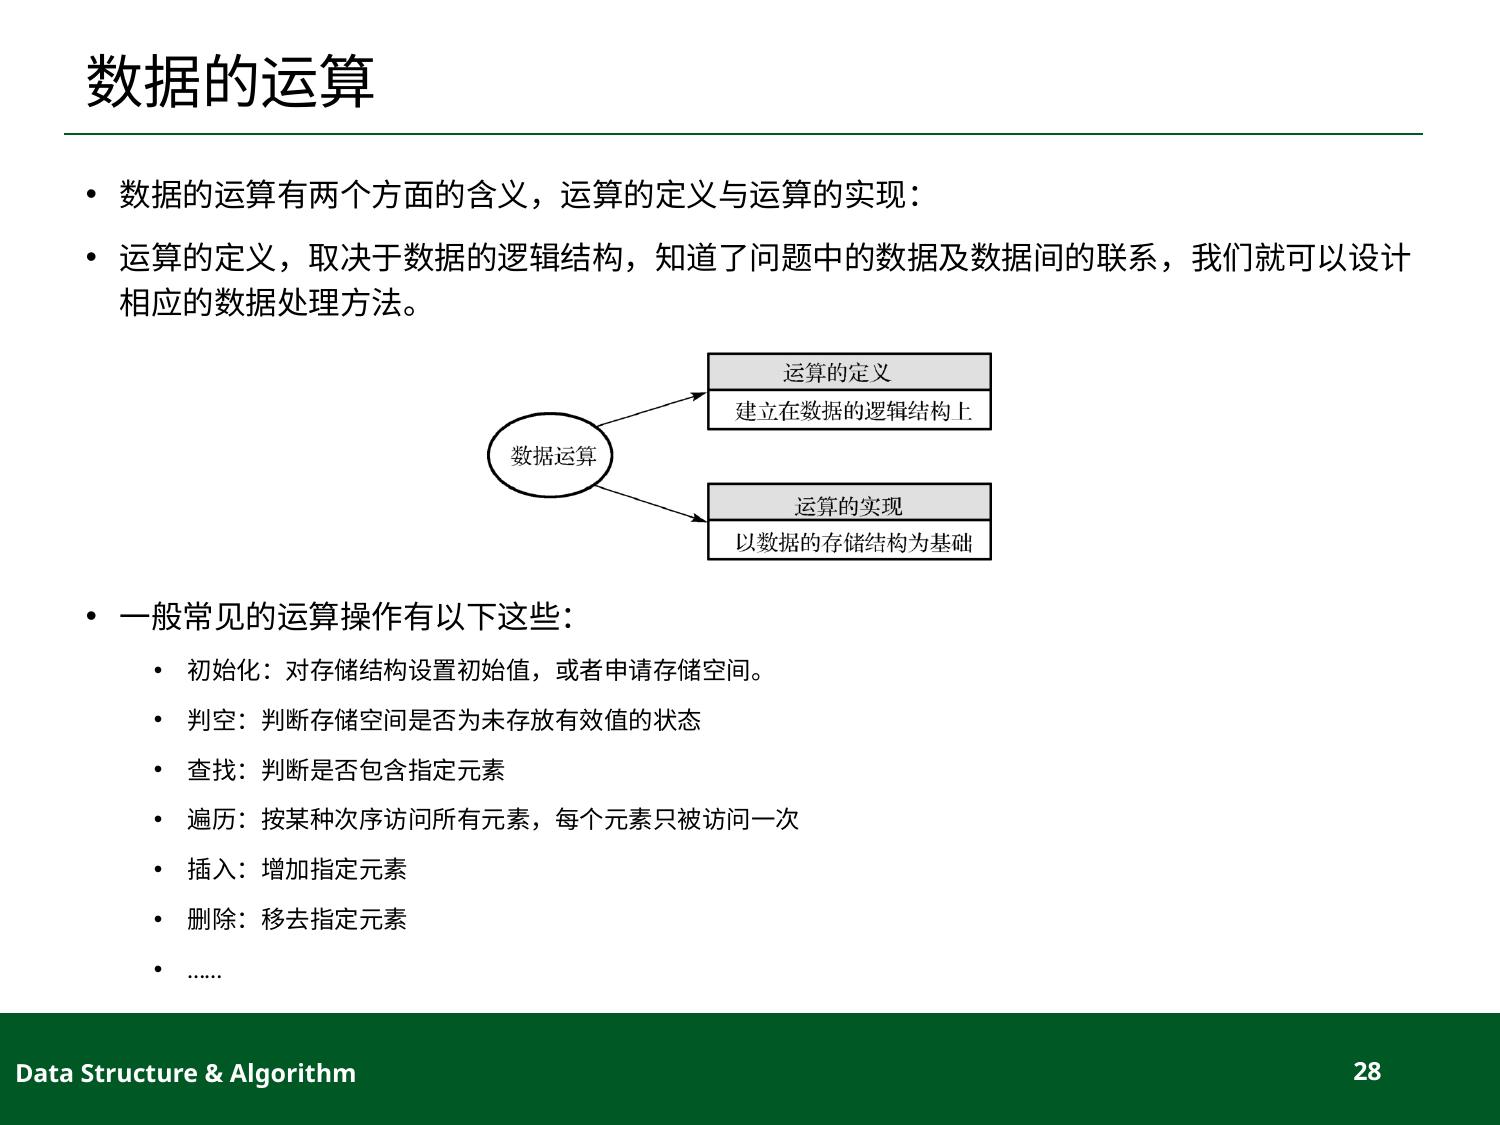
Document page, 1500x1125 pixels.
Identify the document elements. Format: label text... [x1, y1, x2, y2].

title 数据的运算 [70, 34, 1430, 135]
picture [484, 350, 994, 563]
slide_number 28 [1059, 1042, 1397, 1103]
list 数据的运算有两个方面的含义，运算的定义与运算的实现： 运算的定义，取决于数据的逻辑结构，知道了问题中的数据及数据间的联系，我们就可以设计相应的数据处理方法。 一般常见的运算操作有以下这些： 初始化：对存储结构设置初始值，或者申请存储空间。 判空：判断存储空间是否为未存放有效值的状态 查找：判断是否包含指定元素 遍历：按某种次序访问所有元素，每个元素只被访问一次 插入：增加指定元素 删除：移去指定元素 …… [70, 160, 1430, 991]
footer Data Structure & Algorithm [0, 1042, 507, 1103]
